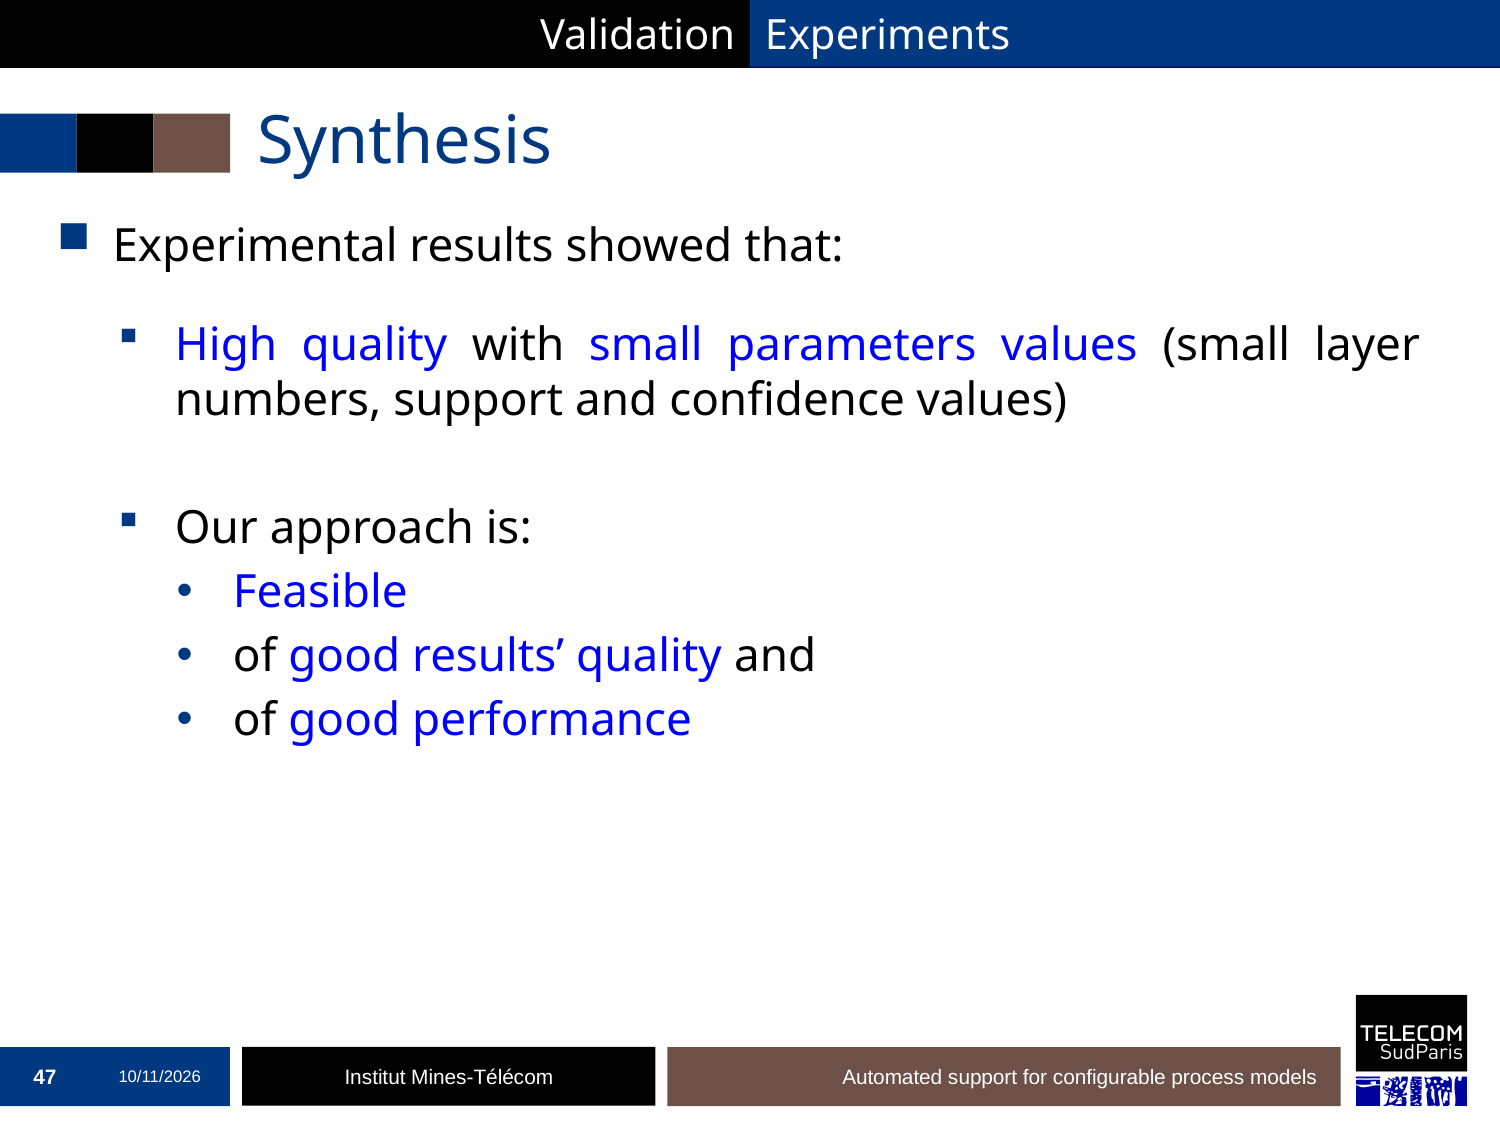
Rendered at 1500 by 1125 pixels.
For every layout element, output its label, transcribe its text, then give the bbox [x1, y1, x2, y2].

footer Automated support for configurable process models [667, 1046, 1341, 1106]
picture [1352, 991, 1471, 1110]
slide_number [89, 1046, 232, 1106]
slide_number 47 [1, 1046, 89, 1106]
title Synthesis [242, 90, 1459, 185]
text_box Experiments [748, 0, 1500, 68]
list Experimental results showed that: High quality with small parameters values (small layer numbers, support and confidence values) Our approach is: Feasible of good results’ quality and of good performance [41, 208, 1436, 975]
text_box Validation [0, 0, 748, 68]
